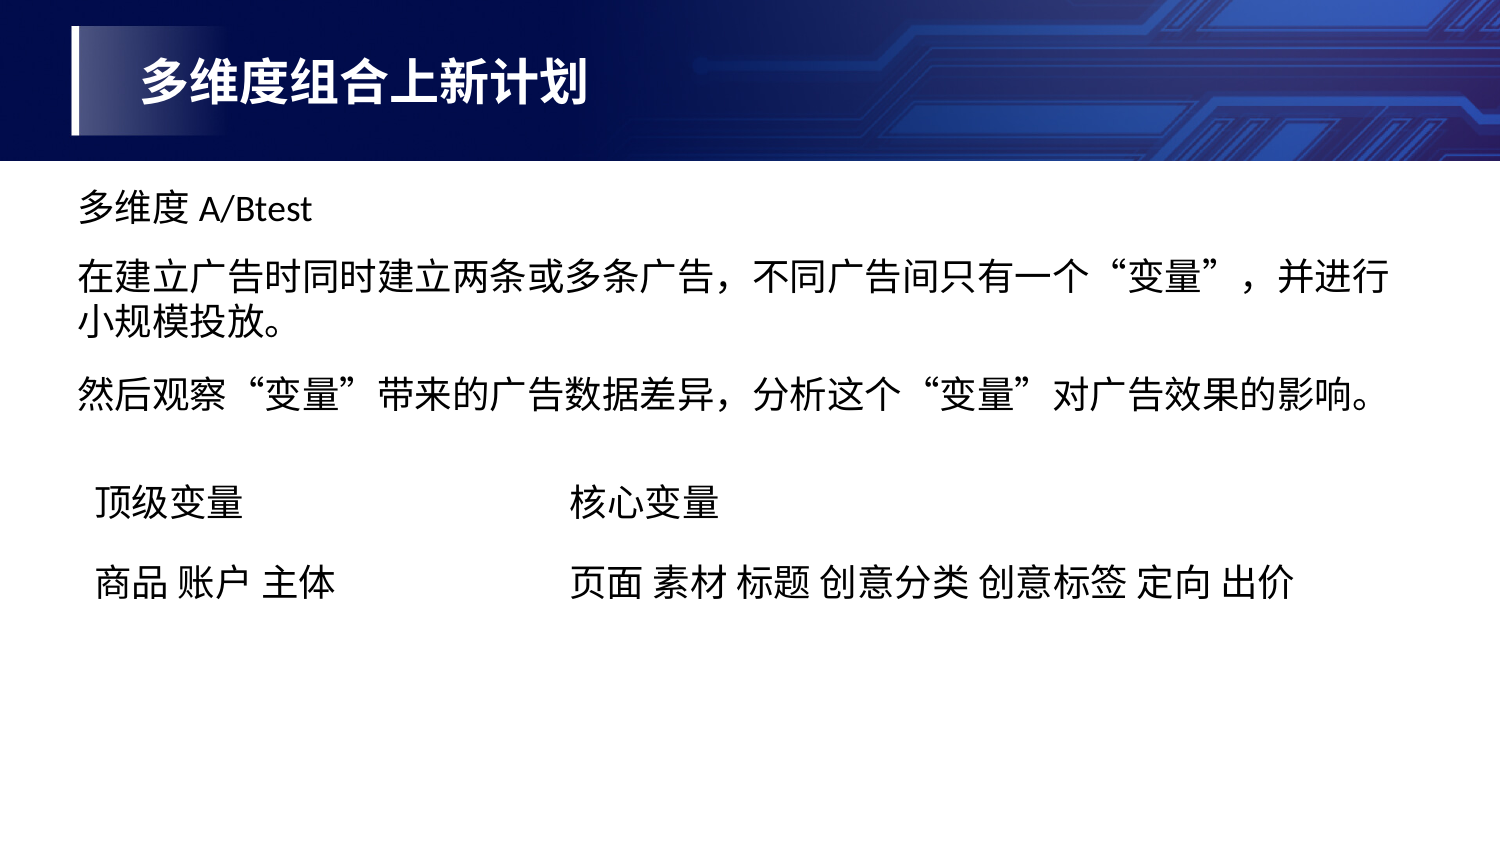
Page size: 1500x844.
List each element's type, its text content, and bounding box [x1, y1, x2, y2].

text_box 商品 账户 主体 [79, 551, 374, 612]
text_box 顶级变量 [79, 471, 348, 532]
text_box 在建立广告时同时建立两条或多条广告，不同广告间只有一个“变量”，并进行小规模投放。 [62, 245, 1425, 351]
text_box 核心变量 [554, 471, 823, 532]
text_box 多维度A/Btest [62, 176, 813, 237]
picture [0, 0, 1500, 161]
text_box 然后观察“变量”带来的广告数据差异，分析这个“变量”对广告效果的影响。 [62, 364, 1430, 424]
text_box 页面 素材 标题 创意分类 创意标签 定向 出价 [554, 551, 1348, 612]
